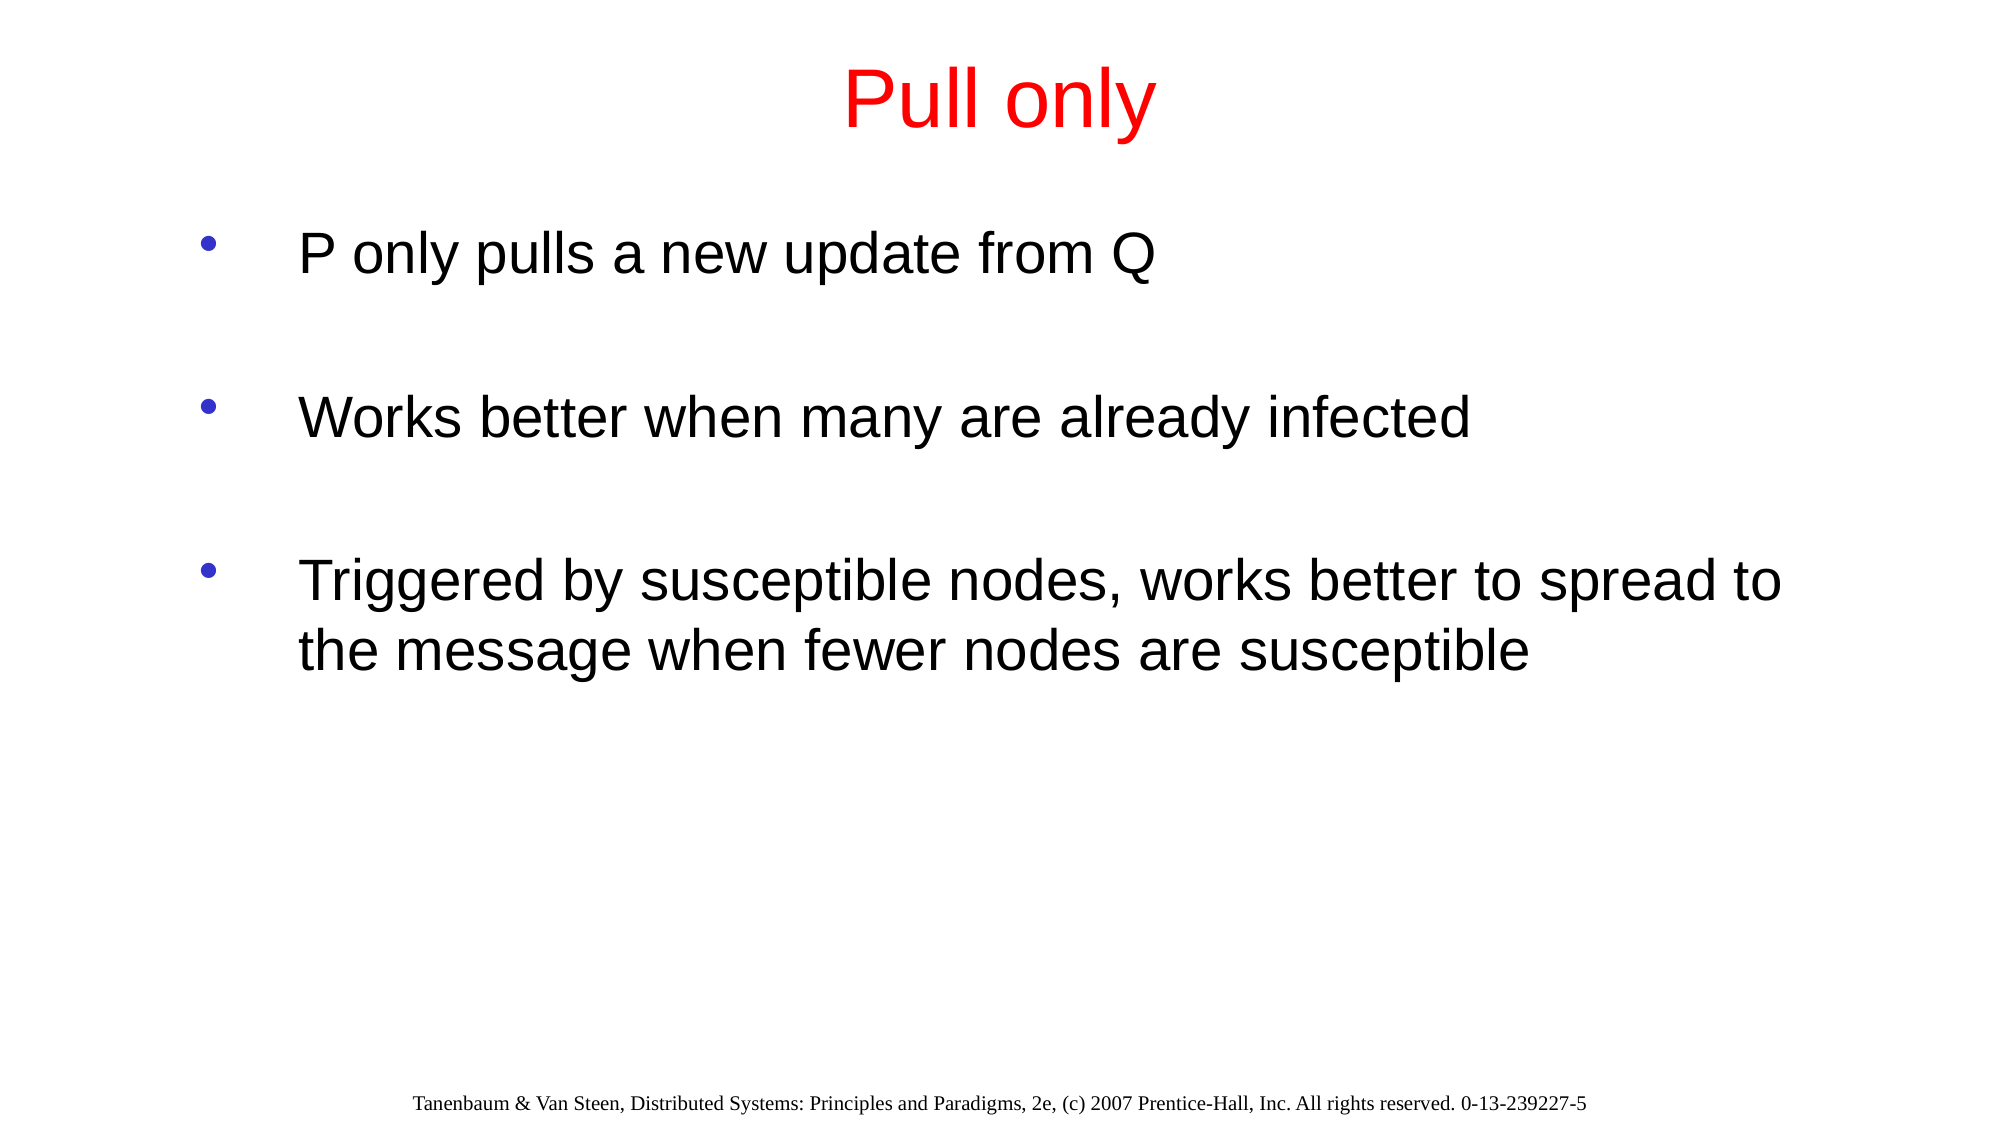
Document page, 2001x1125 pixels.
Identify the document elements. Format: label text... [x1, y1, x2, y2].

title Pull only [0, 0, 2000, 188]
footer Tanenbaum & Van Steen, Distributed Systems: Principles and Paradigms, 2e, (c) 2007 Prentice-Hall, Inc. All rights reserved. 0-13-239227-5 [0, 1082, 2000, 1111]
list P only pulls a new update from Q Works better when many are already infected Triggered by susceptible nodes, works better to spread to the message when fewer nodes are susceptible [183, 208, 1856, 963]
